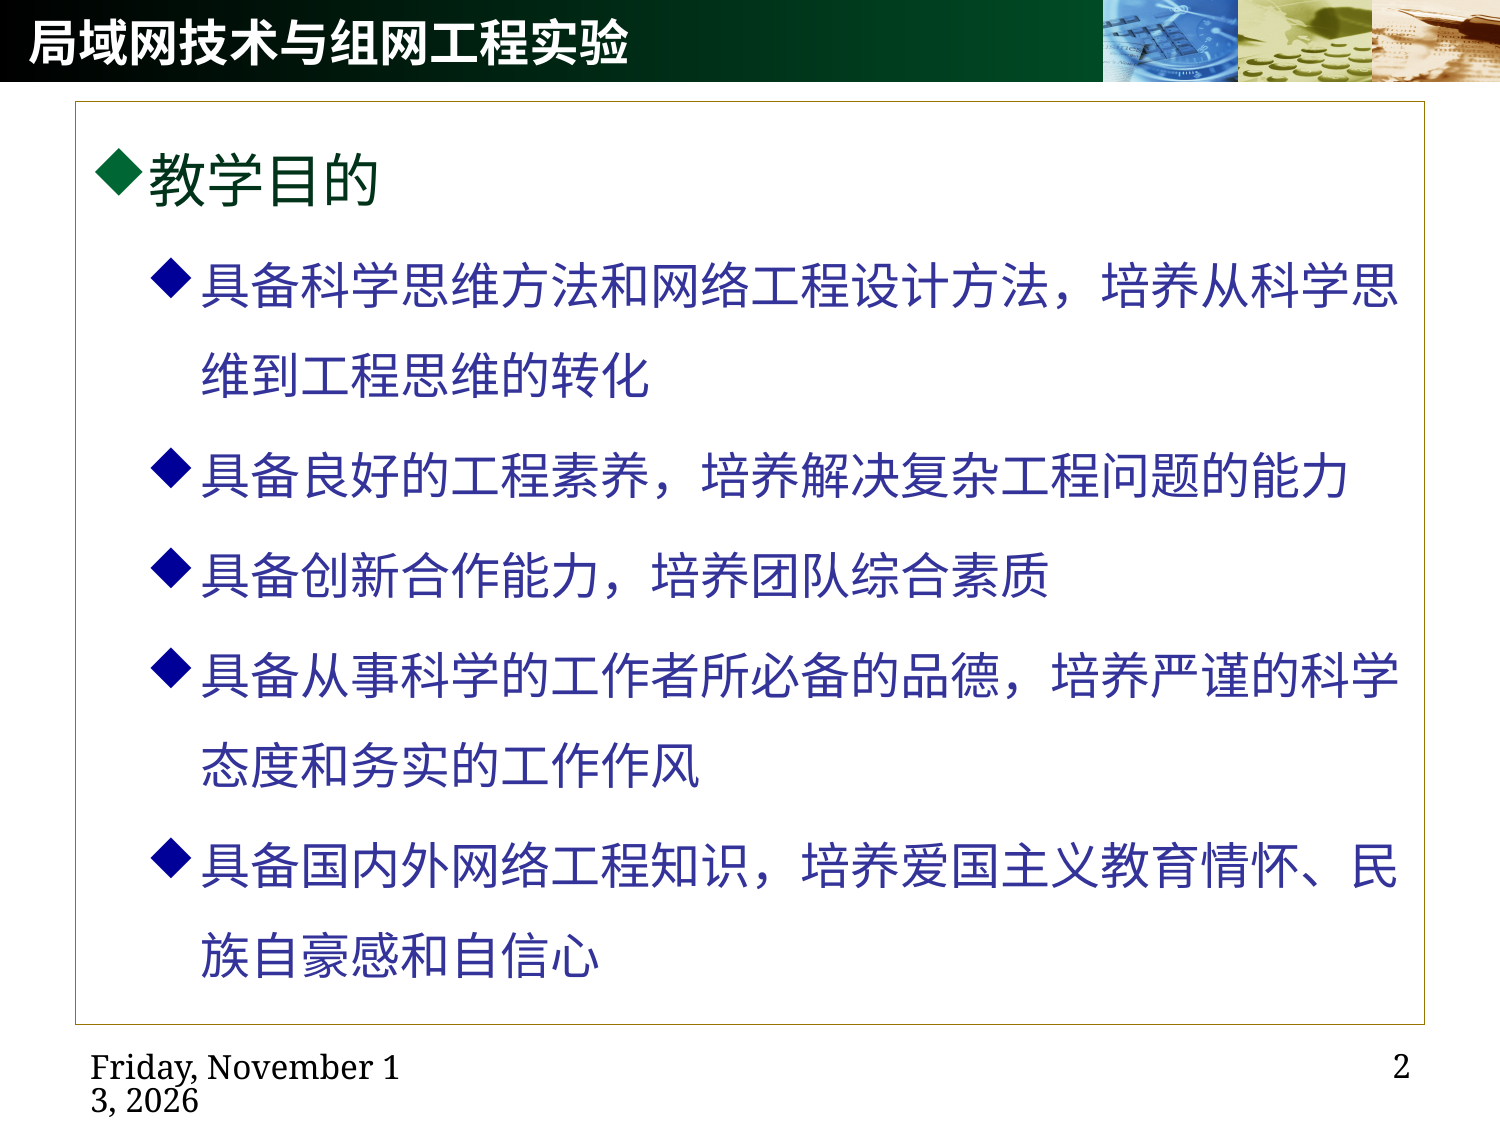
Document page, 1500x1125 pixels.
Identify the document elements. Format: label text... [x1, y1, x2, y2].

picture [1103, 0, 1500, 82]
list 教学目的 具备科学思维方法和网络工程设计方法，培养从科学思维到工程思维的转化 具备良好的工程素养，培养解决复杂工程问题的能力 具备创新合作能力，培养团队综合素质 具备从事科学的工作者所必备的品德，培养严谨的科学态度和务实的工作作风 具备国内外网络工程知识，培养爱国主义教育情怀、民族自豪感和自信心 [75, 101, 1425, 1025]
footer 2 [950, 1022, 1426, 1099]
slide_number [74, 1023, 426, 1100]
title 局域网技术与组网工程实验 [13, 11, 1034, 71]
